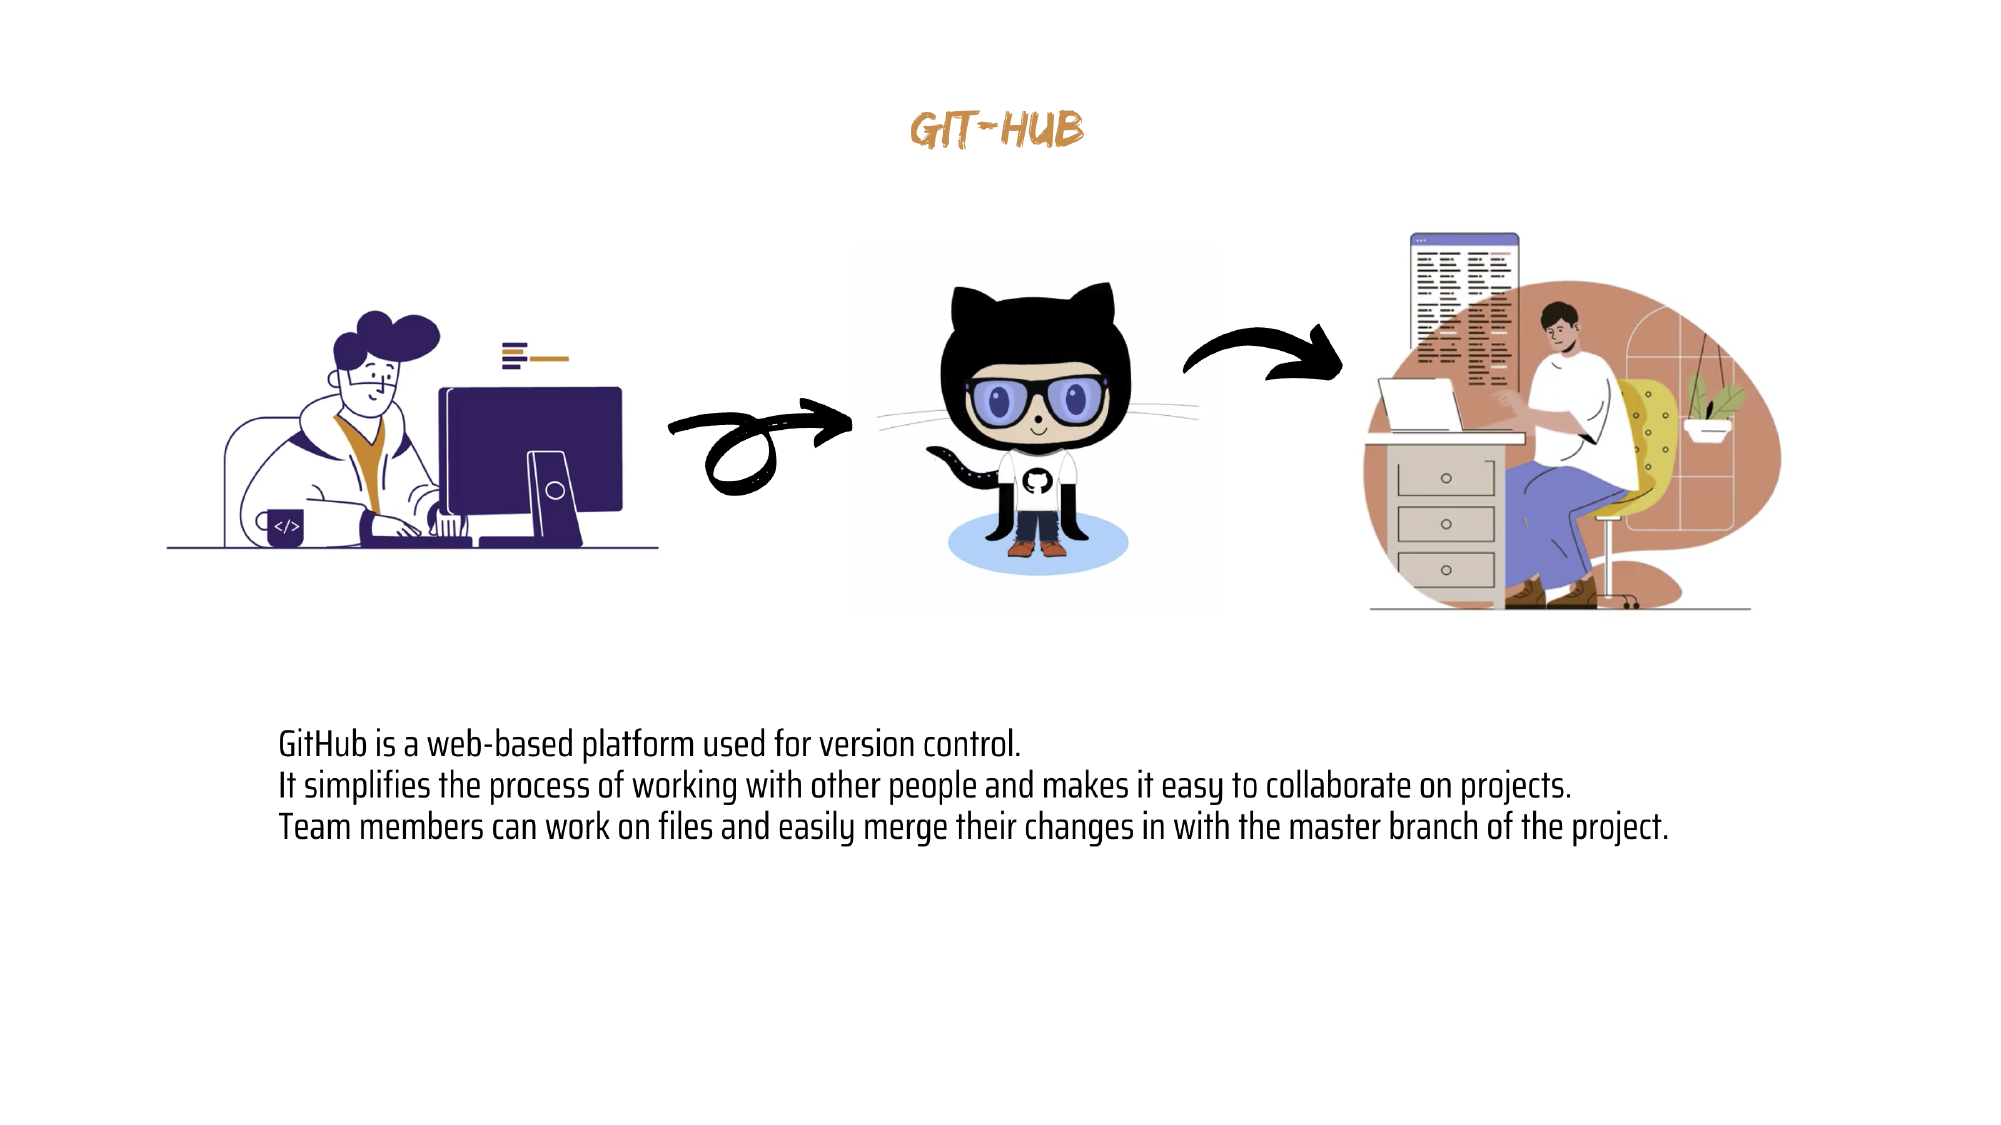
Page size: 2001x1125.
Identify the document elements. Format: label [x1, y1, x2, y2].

picture [99, 66, 1900, 1027]
